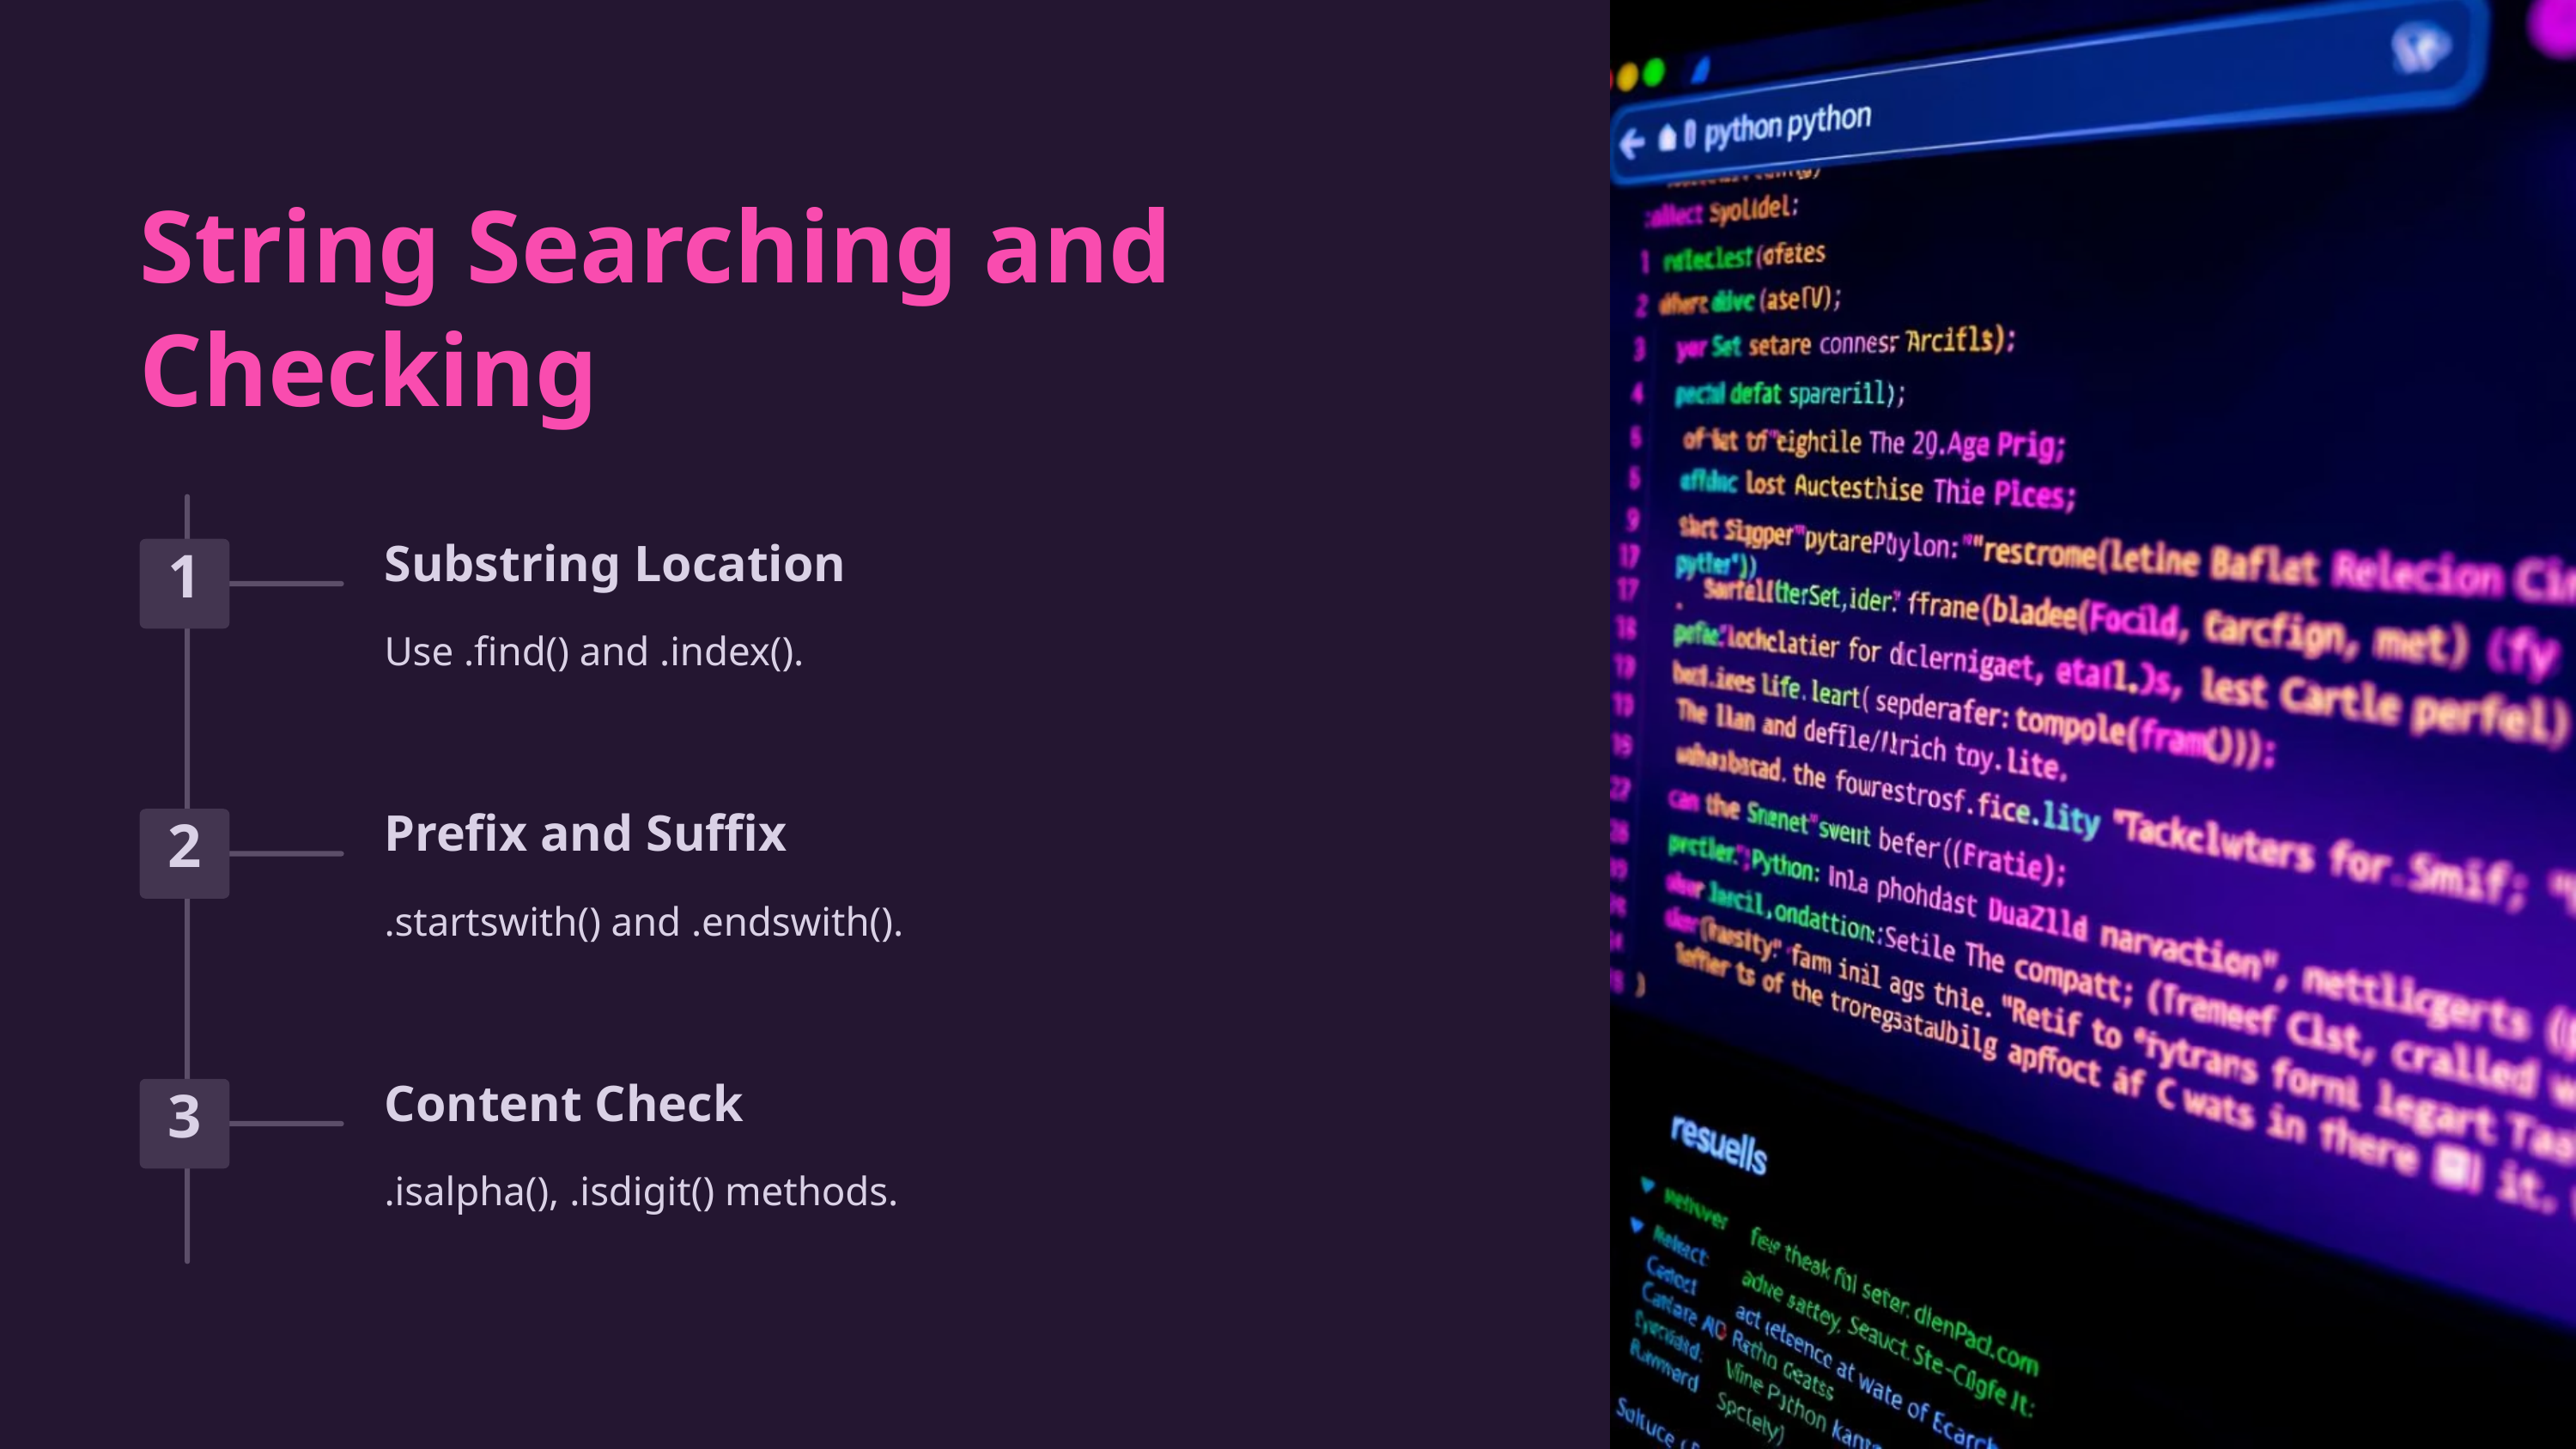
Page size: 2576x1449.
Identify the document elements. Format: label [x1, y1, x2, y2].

text_box [139, 538, 230, 629]
text_box [233, 1120, 344, 1127]
text_box [184, 1176, 191, 1264]
text_box [233, 851, 344, 857]
text_box [139, 808, 230, 900]
text_box [233, 580, 344, 587]
text_box [384, 1073, 884, 1137]
text_box [184, 635, 191, 807]
text_box [384, 620, 1471, 685]
text_box [154, 546, 216, 621]
text_box [154, 815, 216, 892]
text_box [184, 494, 191, 537]
text_box [384, 889, 1471, 955]
text_box [184, 906, 191, 1077]
text_box [139, 184, 1471, 434]
text_box [139, 1078, 230, 1169]
text_box [154, 1086, 216, 1161]
text_box [384, 1160, 1471, 1225]
text_box [384, 803, 884, 867]
text_box [0, 0, 2576, 1449]
text_box [384, 533, 884, 597]
